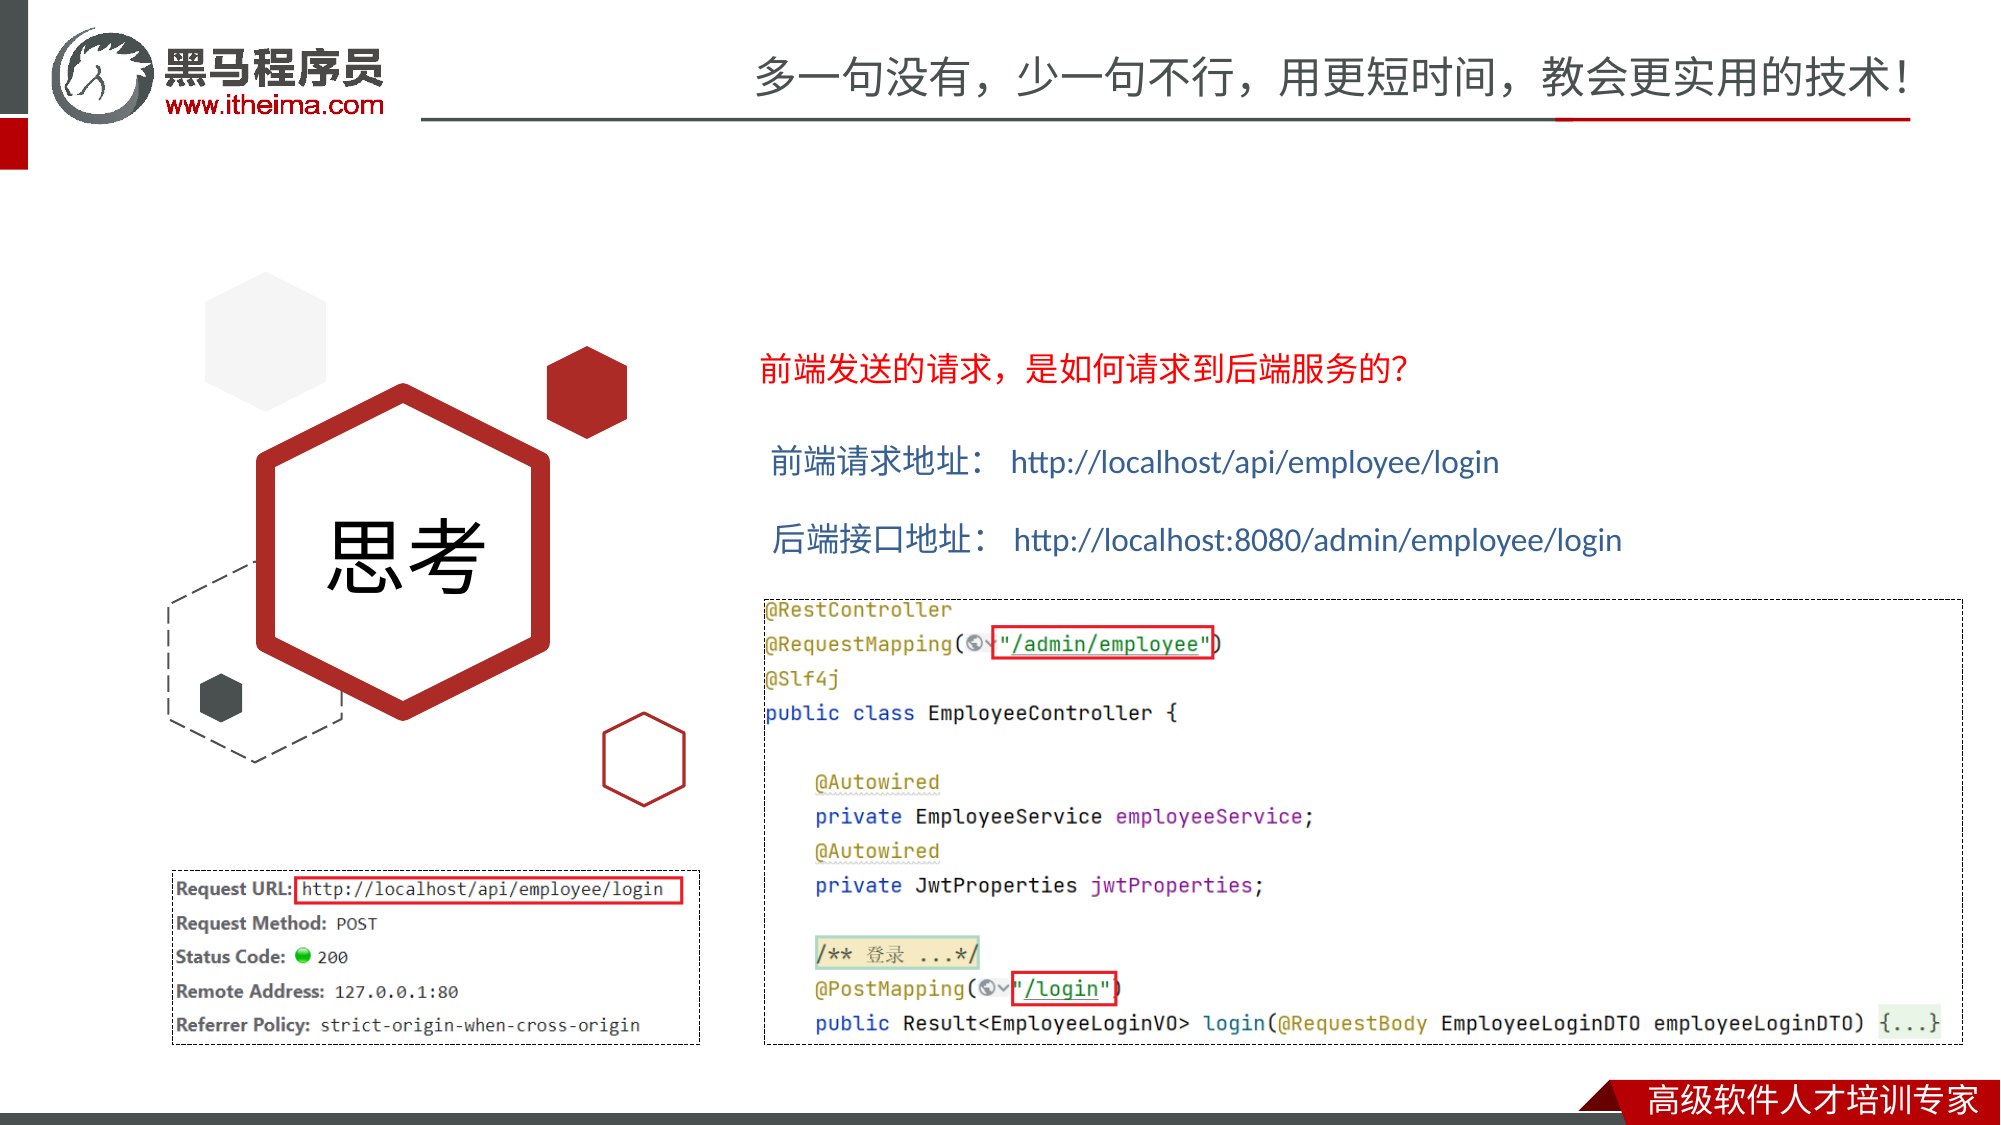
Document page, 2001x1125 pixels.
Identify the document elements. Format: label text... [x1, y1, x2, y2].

picture [50, 26, 384, 125]
list 前端发送的请求，是如何请求到后端服务的？ [745, 293, 1786, 402]
text_box 前端请求地址：http://localhost/api/employee/login [755, 432, 1516, 488]
picture [171, 869, 700, 1045]
picture [764, 599, 1963, 1045]
text_box 后端接口地址：http://localhost:8080/admin/employee/login [758, 510, 1639, 565]
